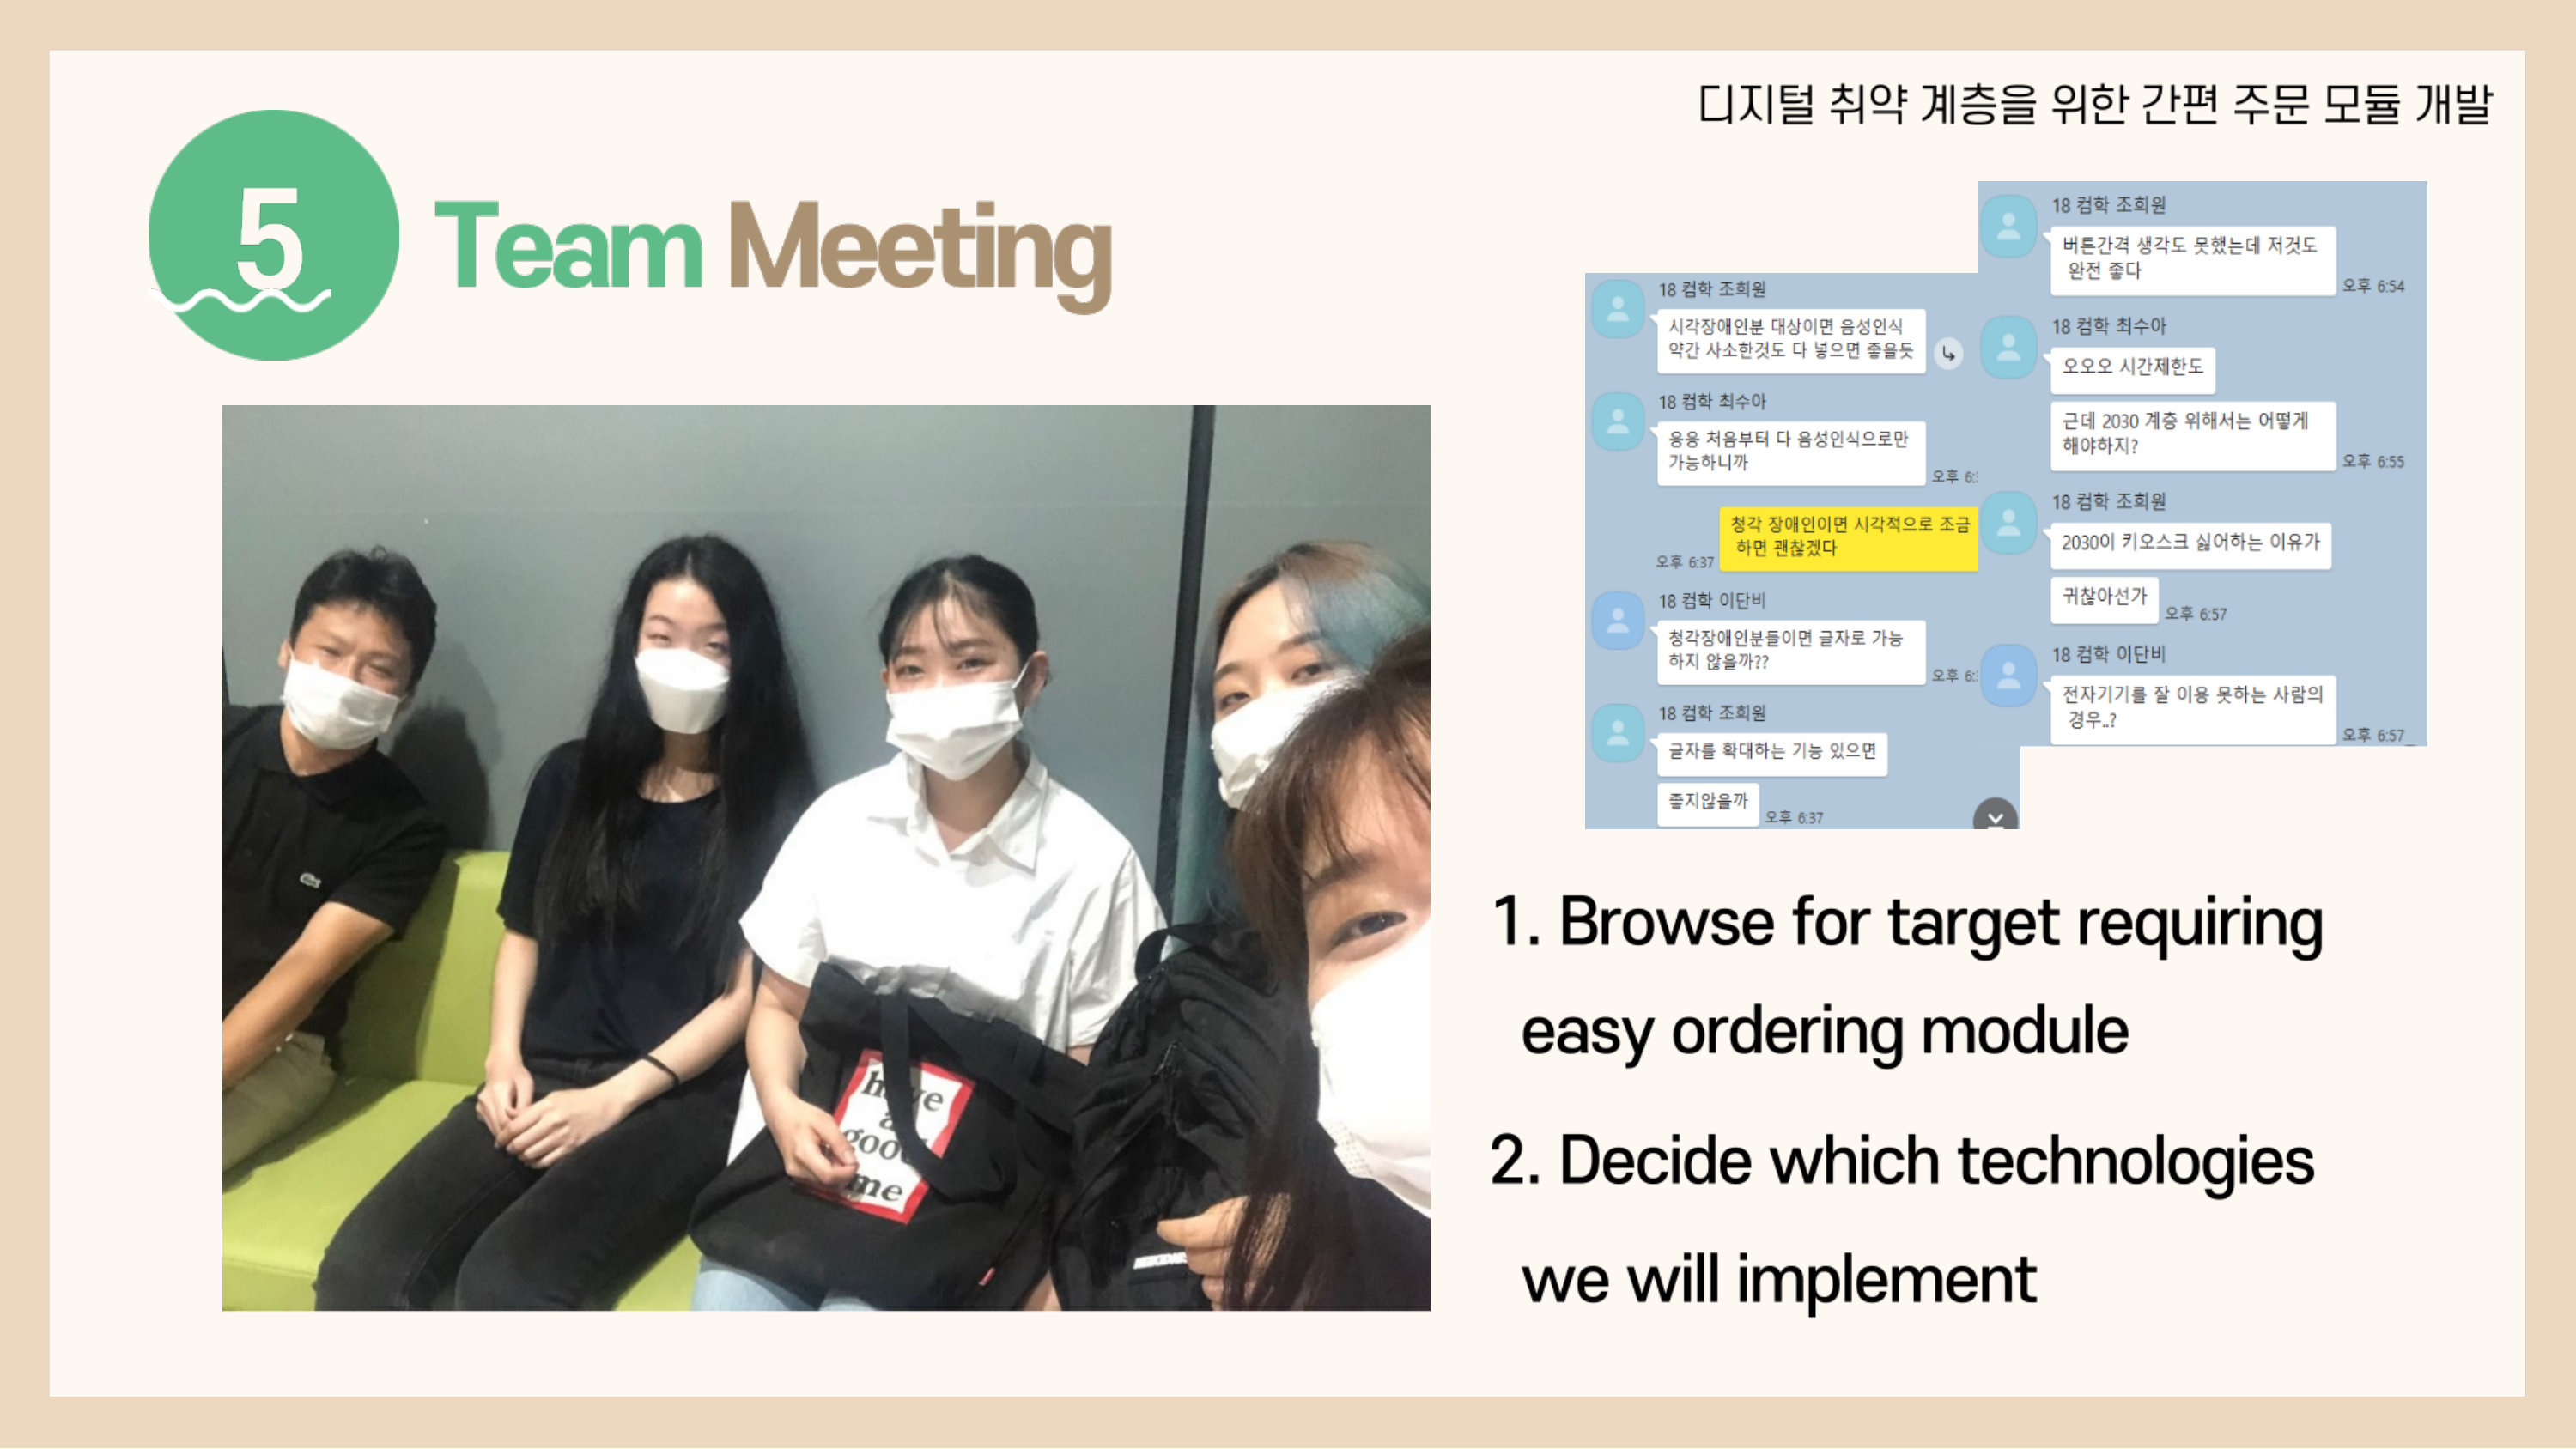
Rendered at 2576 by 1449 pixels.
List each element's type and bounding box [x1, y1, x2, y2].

text_box [0, 0, 2576, 1449]
text_box [149, 110, 399, 361]
picture [1479, 1105, 2361, 1364]
picture [1479, 865, 2369, 1104]
text_box [1978, 180, 2427, 748]
picture [418, 143, 1165, 362]
text_box [222, 405, 1431, 1313]
text_box [1585, 273, 2020, 829]
picture [1482, 67, 2520, 144]
